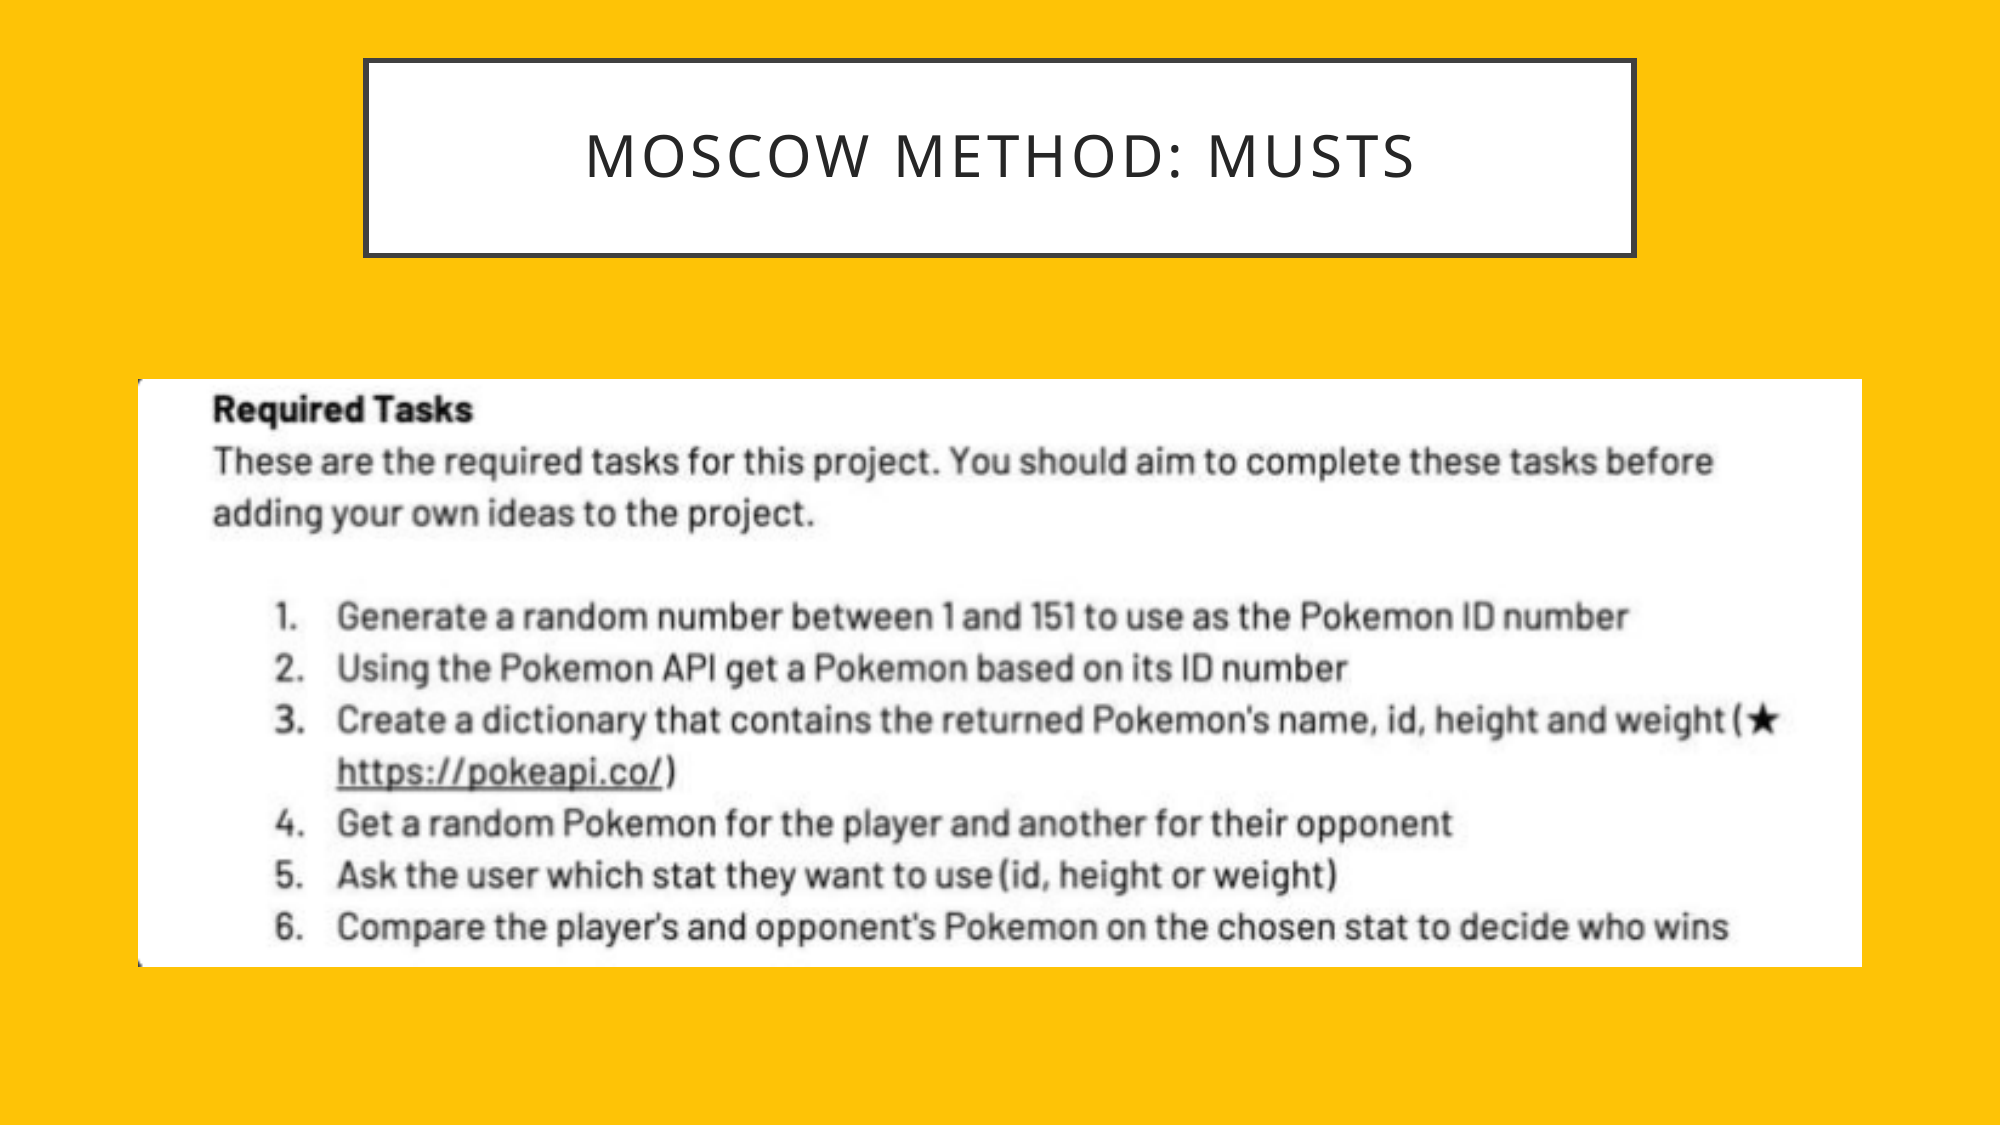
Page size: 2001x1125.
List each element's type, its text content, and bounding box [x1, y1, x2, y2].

picture [138, 379, 1862, 967]
title Moscow method: musts [363, 58, 1637, 258]
